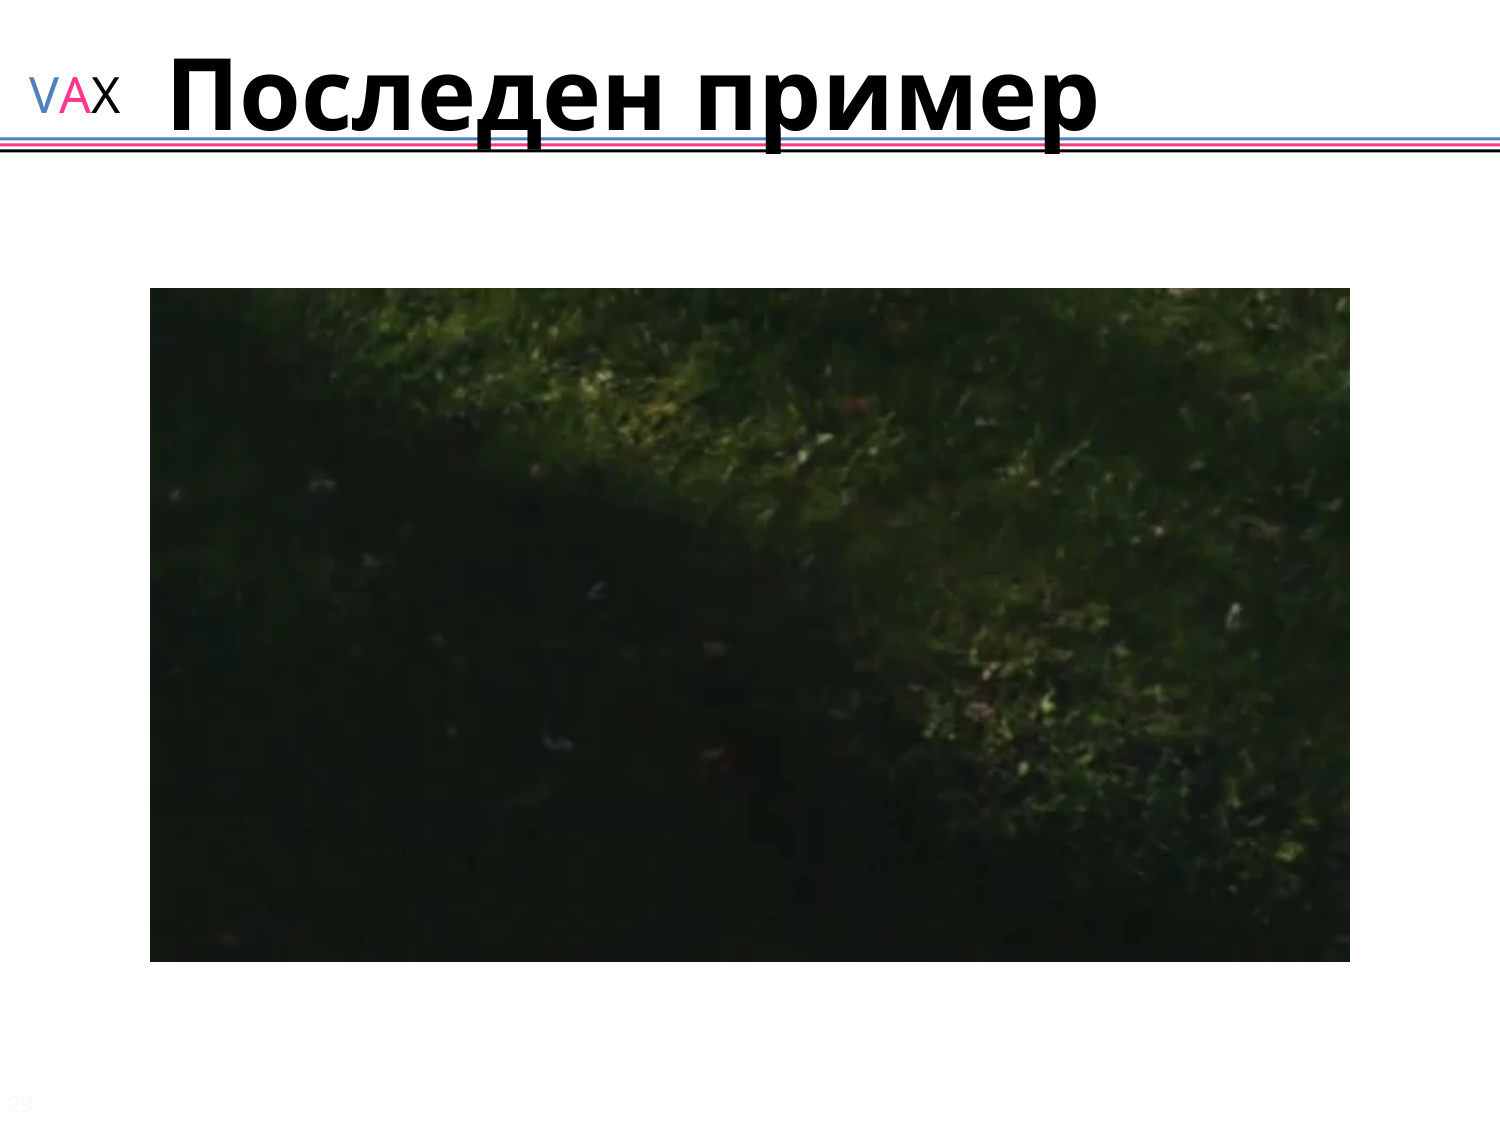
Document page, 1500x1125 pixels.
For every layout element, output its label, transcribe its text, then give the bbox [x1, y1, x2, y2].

title Последен пример [0, 37, 1500, 144]
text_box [149, 287, 1351, 963]
